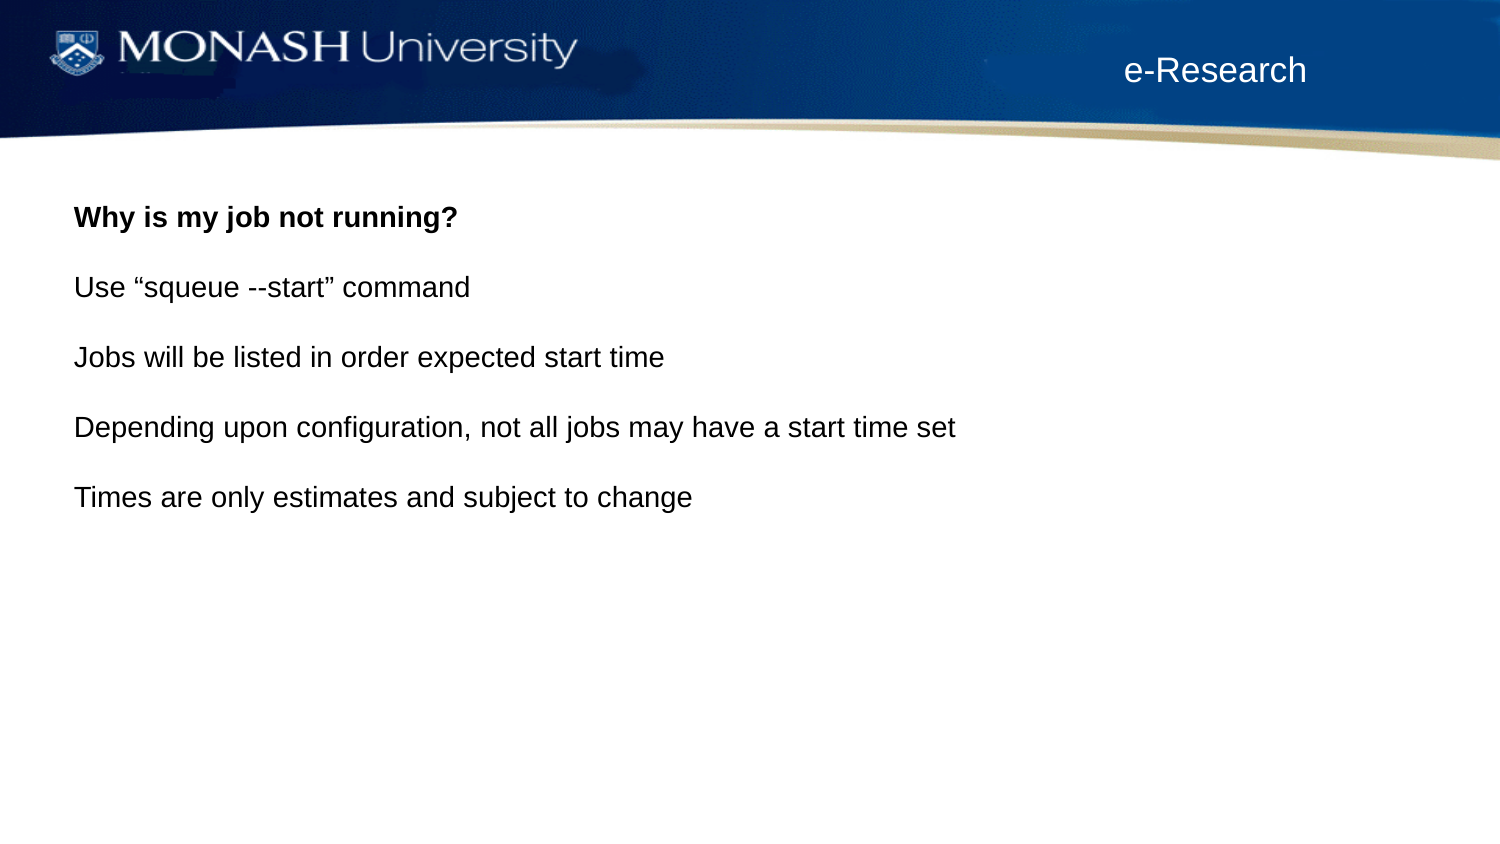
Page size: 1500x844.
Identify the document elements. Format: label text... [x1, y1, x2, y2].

picture [0, 0, 1500, 163]
text_box Why is my job not running? Use “squeue --start” command Jobs will be listed in order expected start time Depending upon configuration, not all jobs may have a start time set Times are only estimates and subject to change [58, 183, 1357, 751]
